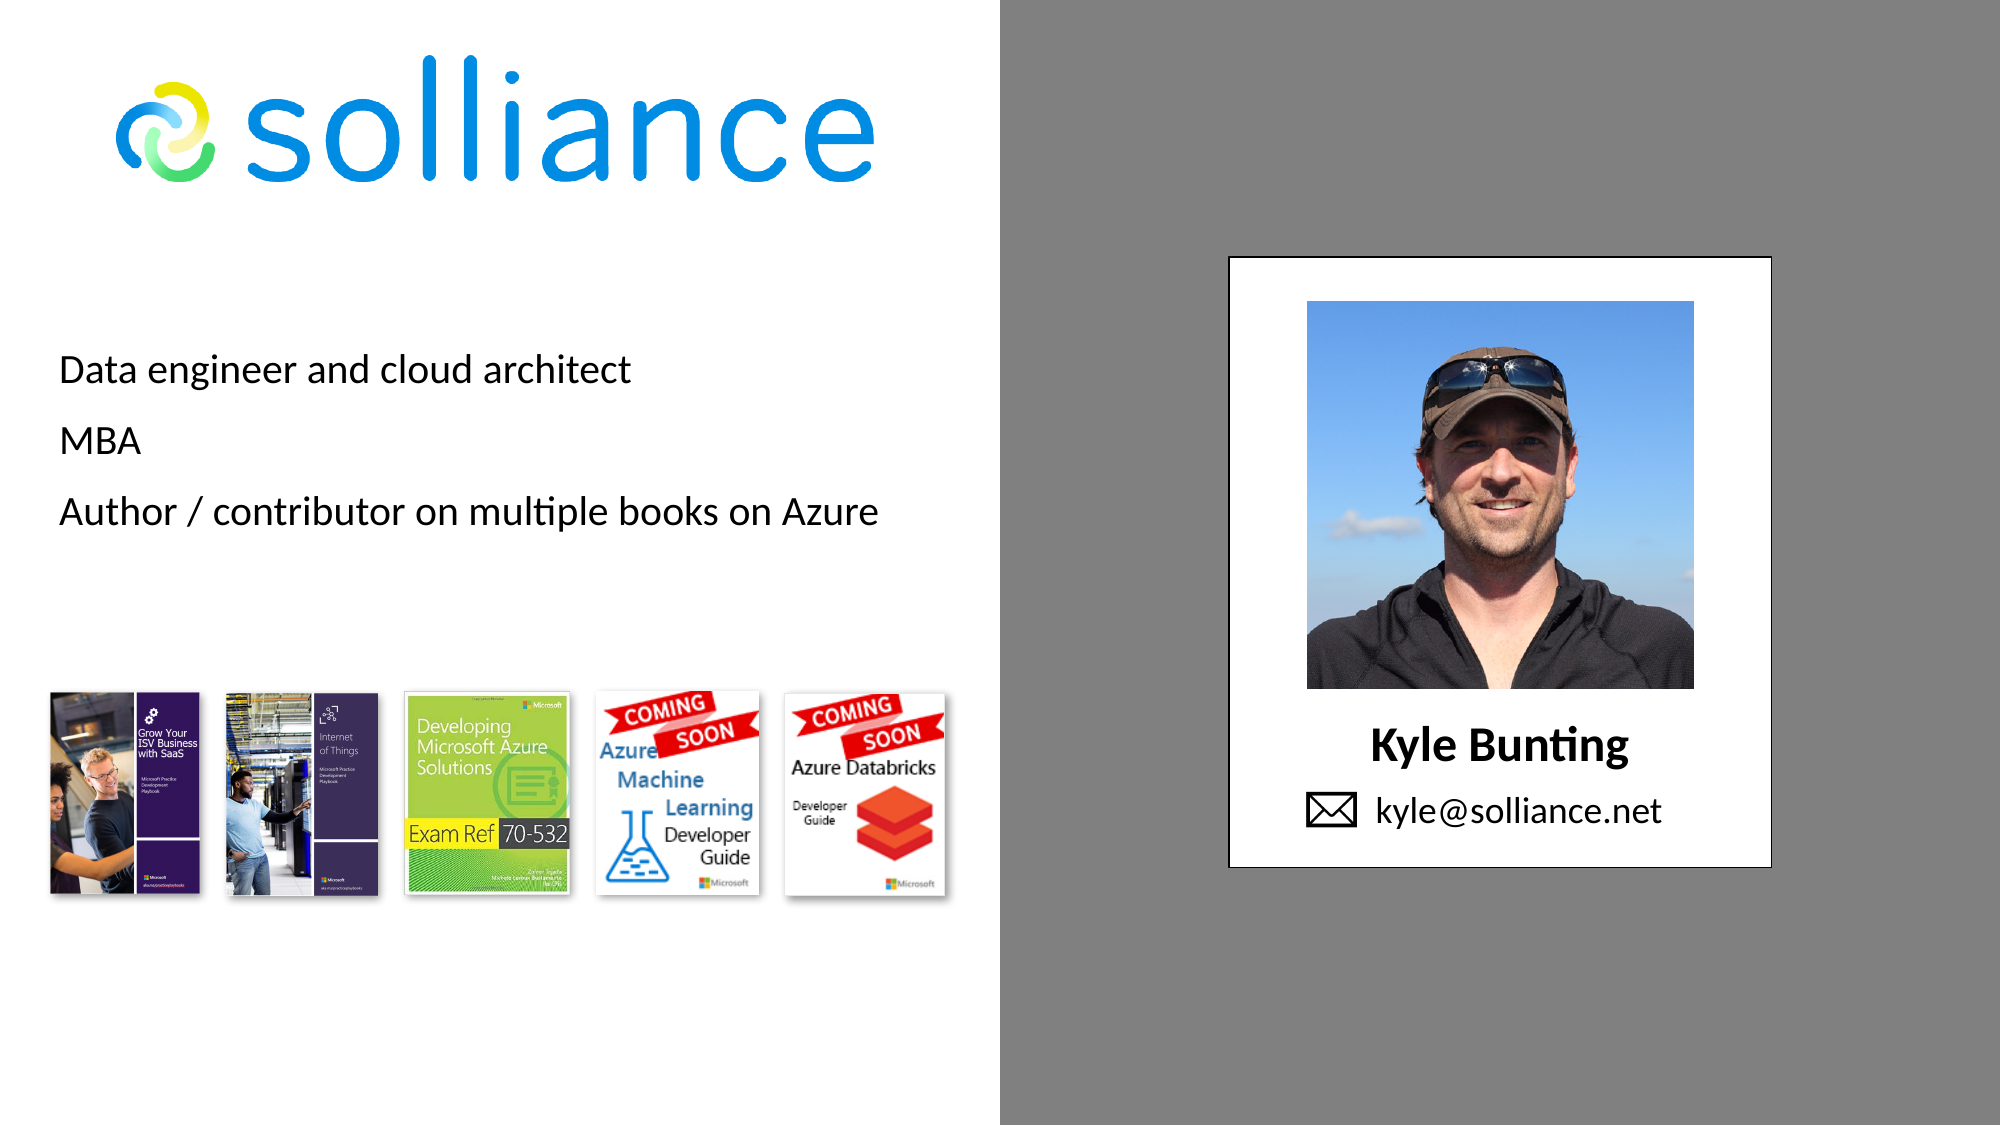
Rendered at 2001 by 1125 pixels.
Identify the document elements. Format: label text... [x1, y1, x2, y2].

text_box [1228, 256, 1772, 868]
picture [109, 55, 874, 188]
picture [784, 693, 945, 896]
picture [404, 691, 570, 895]
picture [49, 692, 200, 894]
picture [226, 693, 378, 896]
picture [1000, 0, 2000, 1125]
picture [596, 691, 759, 895]
list Data engineer and cloud architect MBA Author / contributor on multiple books on Azure [44, 334, 939, 605]
